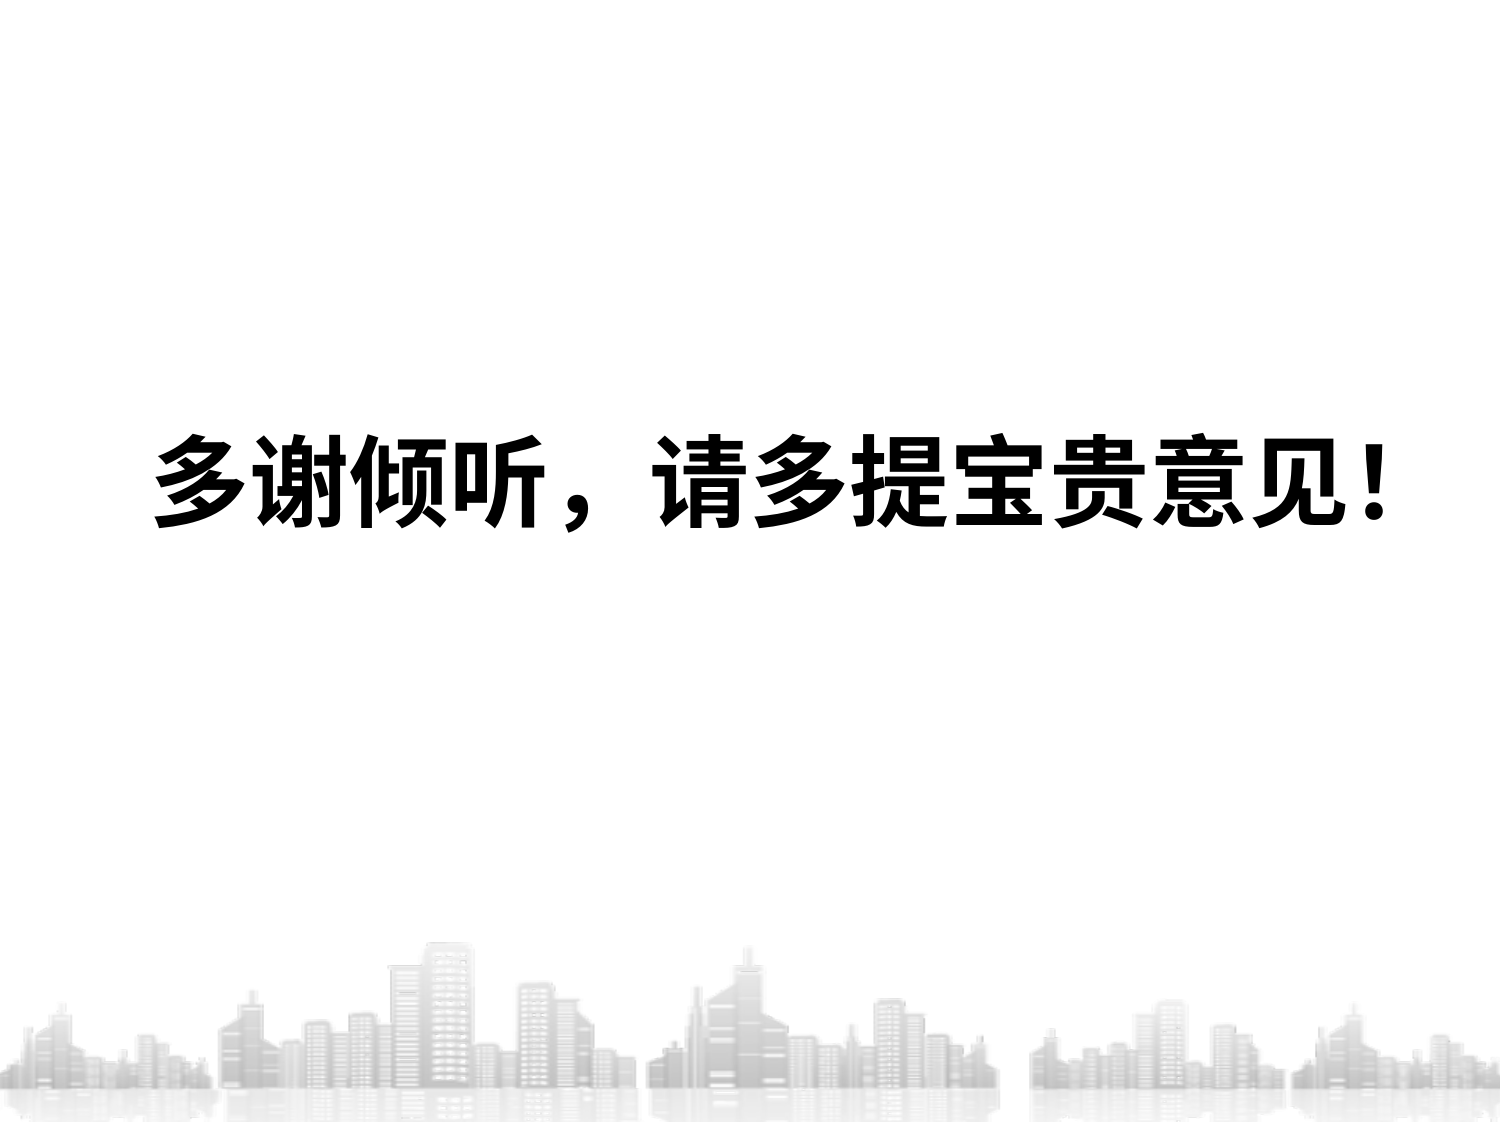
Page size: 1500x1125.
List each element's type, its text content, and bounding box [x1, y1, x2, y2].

picture [0, 888, 1500, 1123]
title 多谢倾听，请多提宝贵意见！ [112, 420, 1388, 609]
